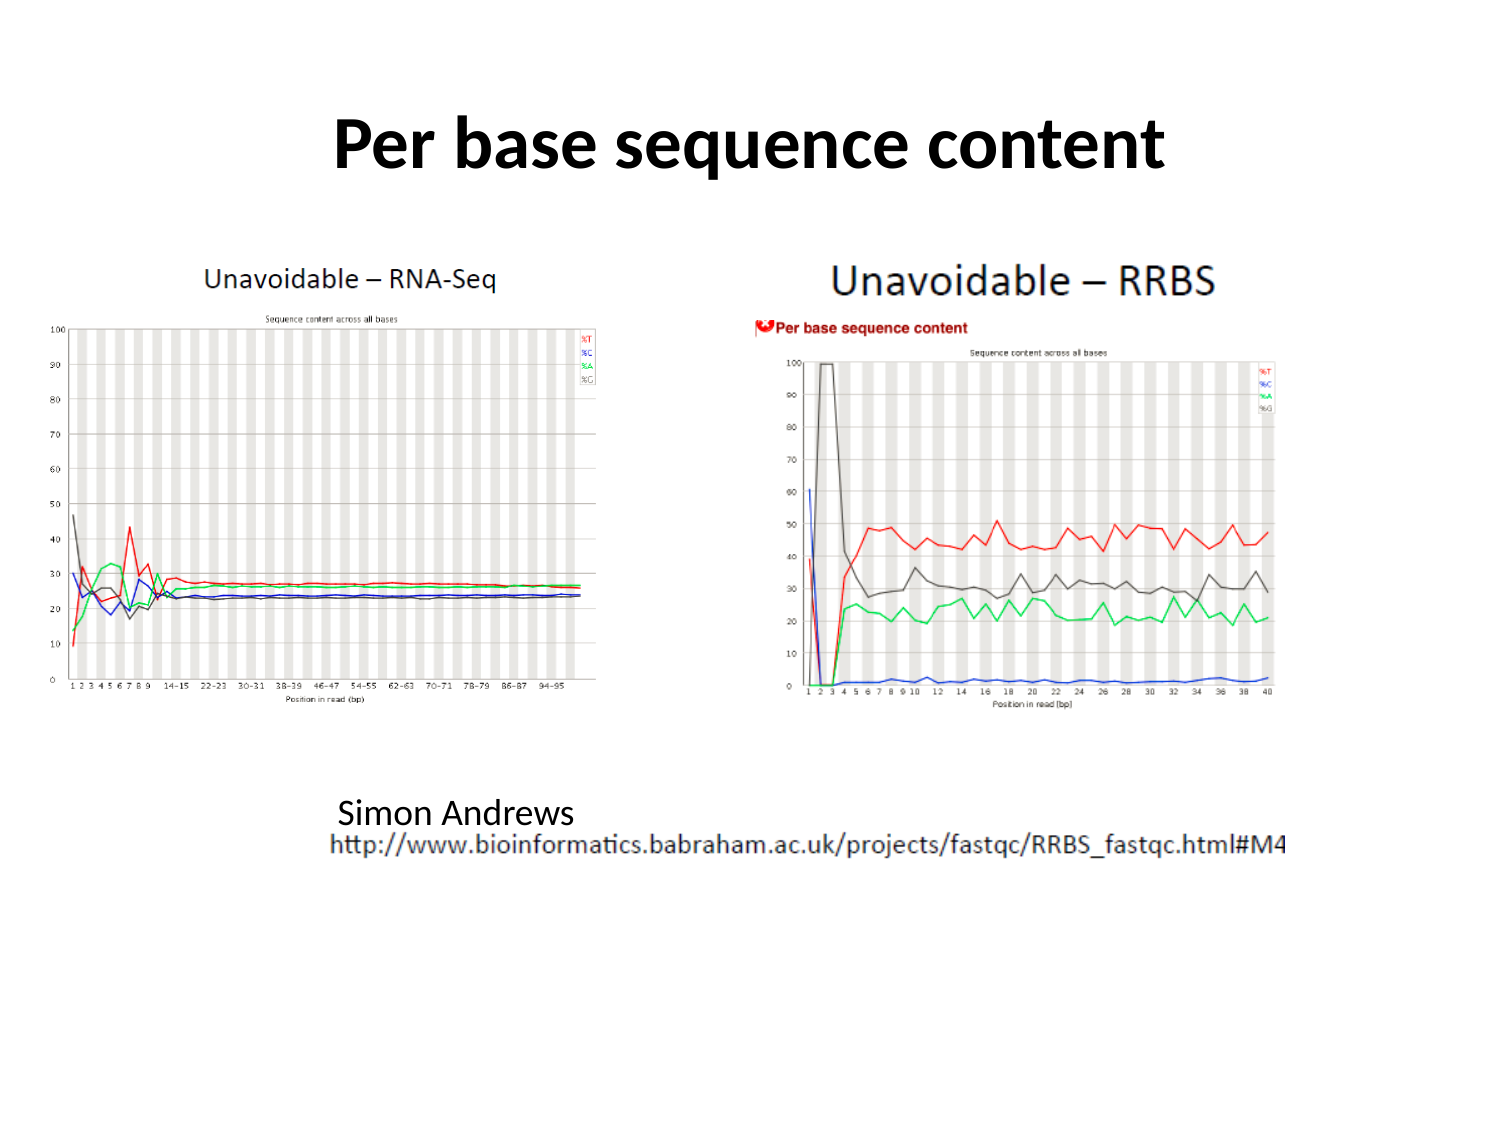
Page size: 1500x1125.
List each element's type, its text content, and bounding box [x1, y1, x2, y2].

picture [814, 257, 1226, 306]
picture [43, 262, 607, 709]
title Per base sequence content [75, 45, 1425, 233]
text_box Simon Andrews [322, 780, 1285, 827]
picture [324, 826, 1285, 868]
picture [753, 320, 1288, 716]
